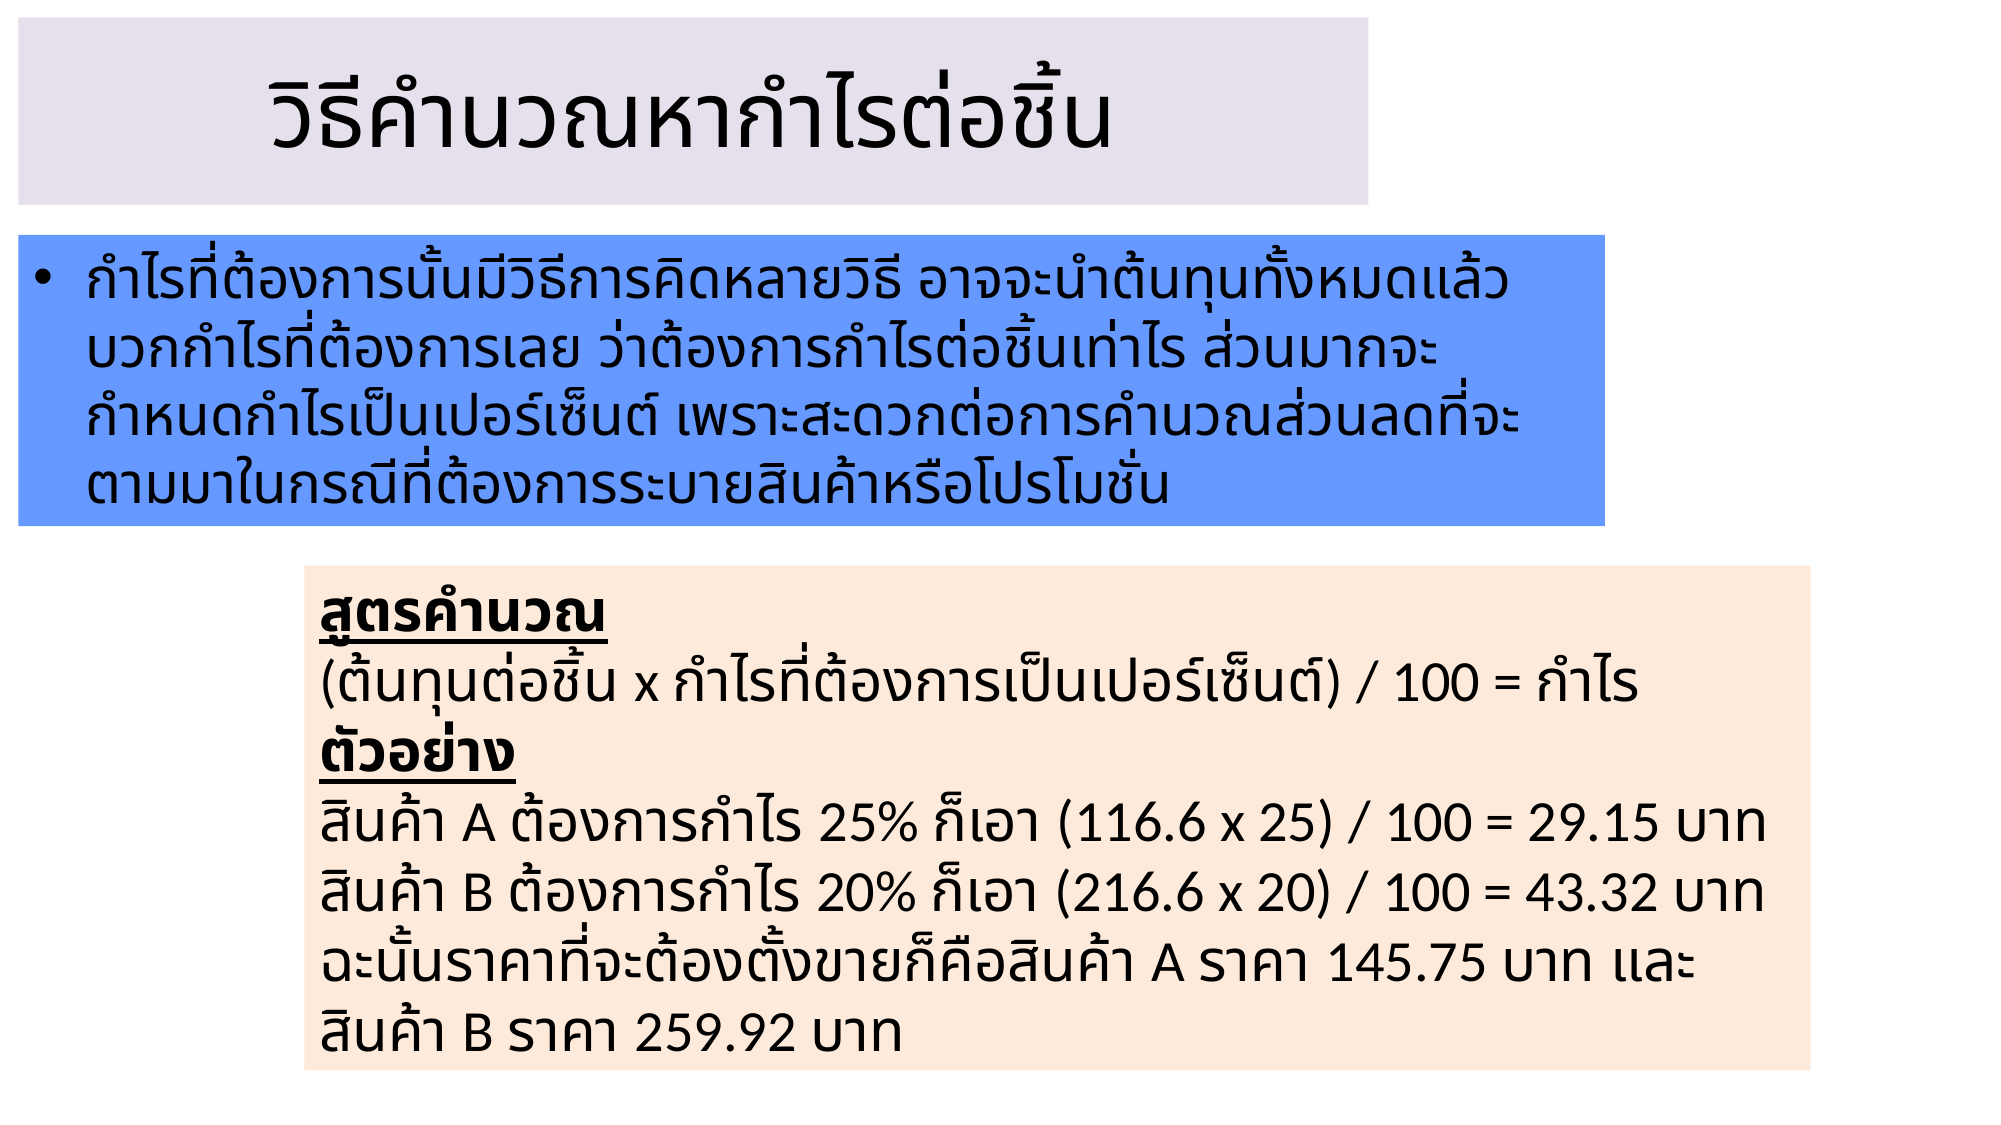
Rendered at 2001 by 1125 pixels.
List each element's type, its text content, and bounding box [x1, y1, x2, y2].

title วิธีคำนวณหากำไรต่อชิ้น [18, 17, 1369, 205]
text_box สูตรคำนวณ (ต้นทุนต่อชิ้น x กำไรที่ต้องการเป็นเปอร์เซ็นต์) / 100 = กำไร ตัวอย่าง สินค้า A ต้องการกำไร 25% ก็เอา (116.6 x 25) / 100 = 29.15 บาท สินค้า B ต้องการกำไร 20% ก็เอา (216.6 x 20) / 100 = 43.32 บาท ฉะนั้นราคาที่จะต้องตั้งขายก็คือสินค้า A ราคา 145.75 บาท และ สินค้า B ราคา 259.92 บาท [304, 565, 1811, 1071]
list กำไรที่ต้องการนั้นมีวิธีการคิดหลายวิธี อาจจะนำต้นทุนทั้งหมดแล้วบวกกำไรที่ต้องการเลย ว่าต้องการกำไรต่อชิ้นเท่าไร ส่วนมากจะกำหนดกำไรเป็นเปอร์เซ็นต์ เพราะสะดวกต่อการคำนวณส่วนลดที่จะตามมาในกรณีที่ต้องการระบายสินค้าหรือโปรโมชั่น [18, 234, 1605, 527]
